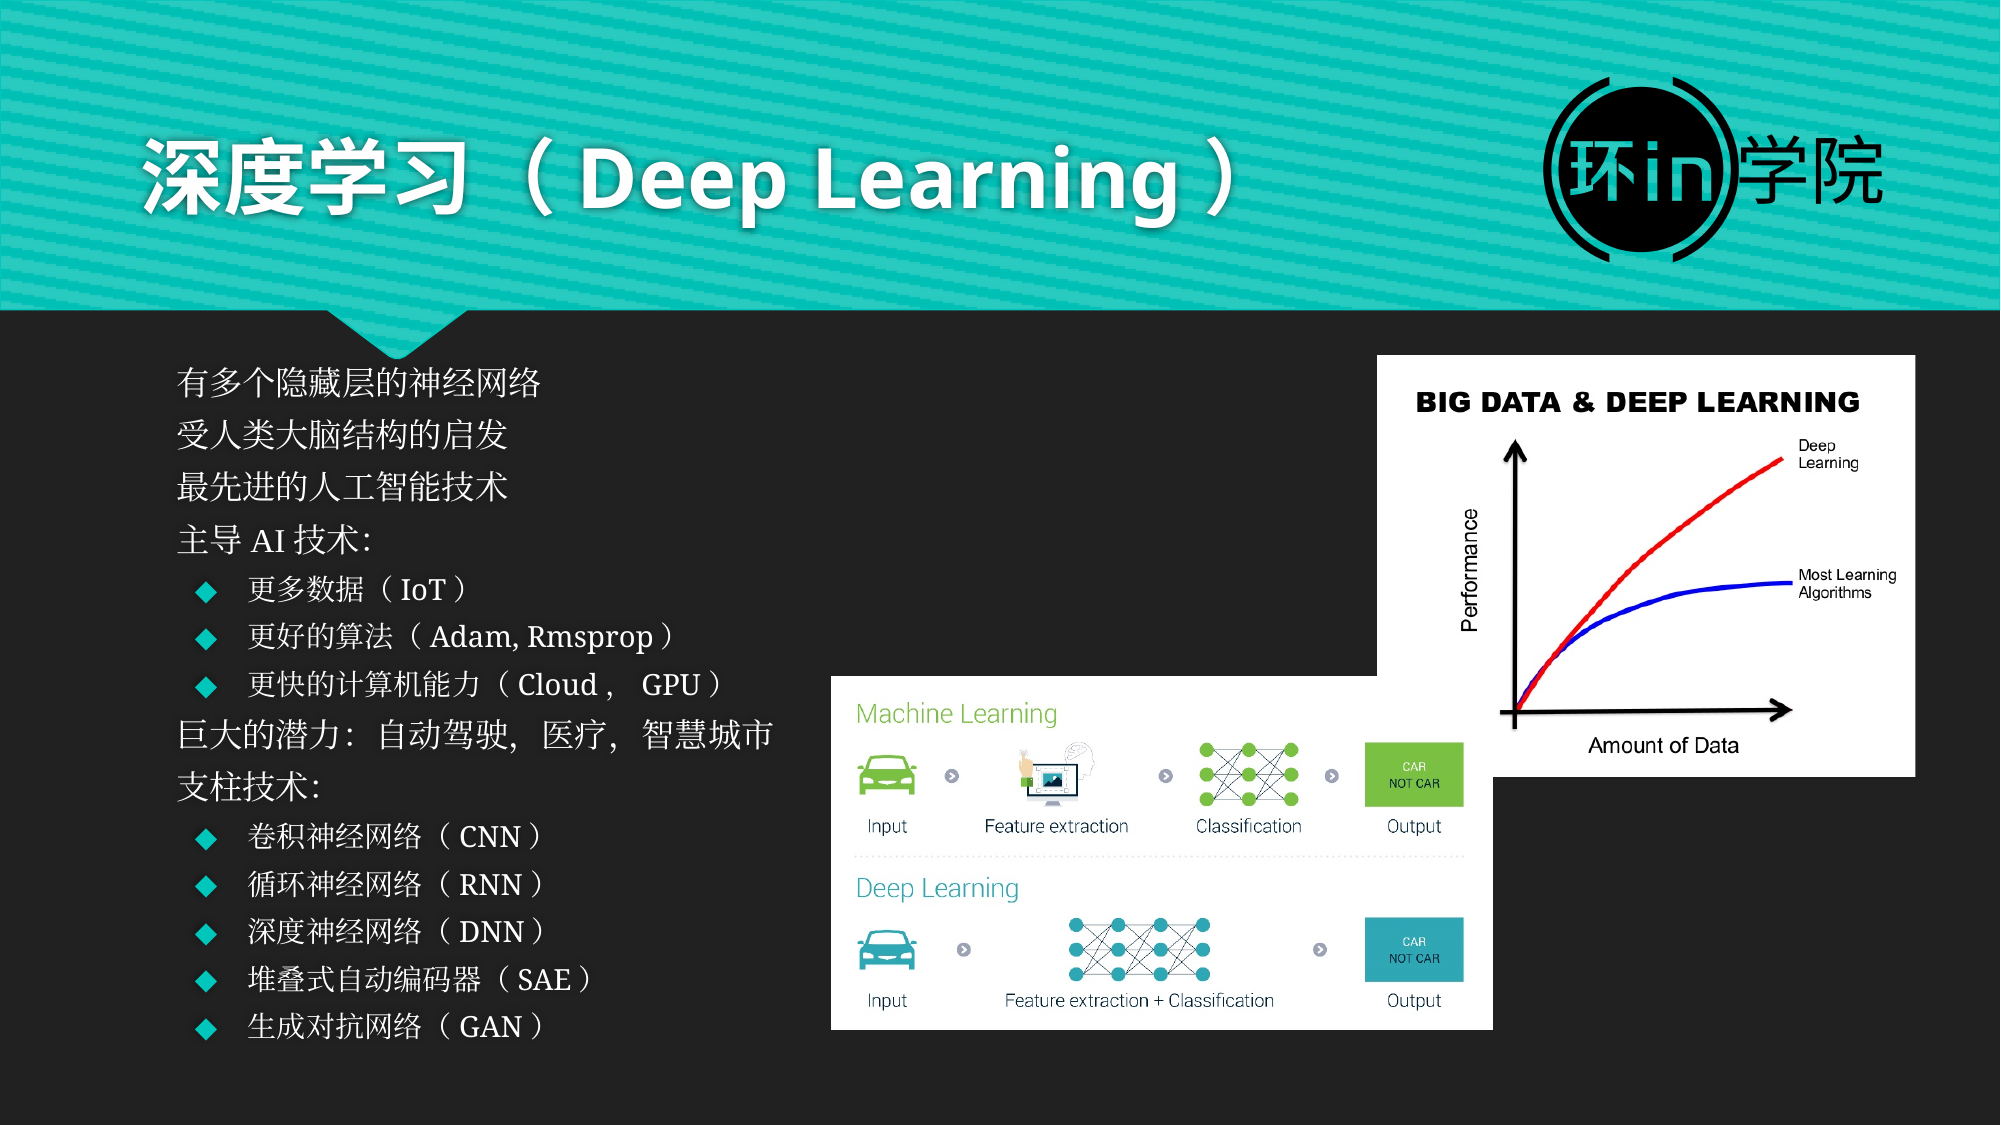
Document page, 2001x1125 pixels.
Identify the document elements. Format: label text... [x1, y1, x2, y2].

picture [1, 0, 1999, 345]
picture [830, 355, 1916, 1030]
title 深度学习（Deep Learning） [132, 73, 1868, 233]
list 有多个隐藏层的神经网络 受人类大脑结构的启发 最先进的人工智能技术 主导AI技术： 更多数据（IoT） 更好的算法（Adam, Rmsprop） 更快的计算机能力（Cloud，GPU） 巨大的潜力：自动驾驶，医疗，智慧城市 支柱技术： 卷积神经网络（CNN） 循环神经网络（RNN） 深度神经网络（DNN） 堆叠式自动编码器（SAE） 生成对抗网络（GAN） [112, 280, 928, 1125]
